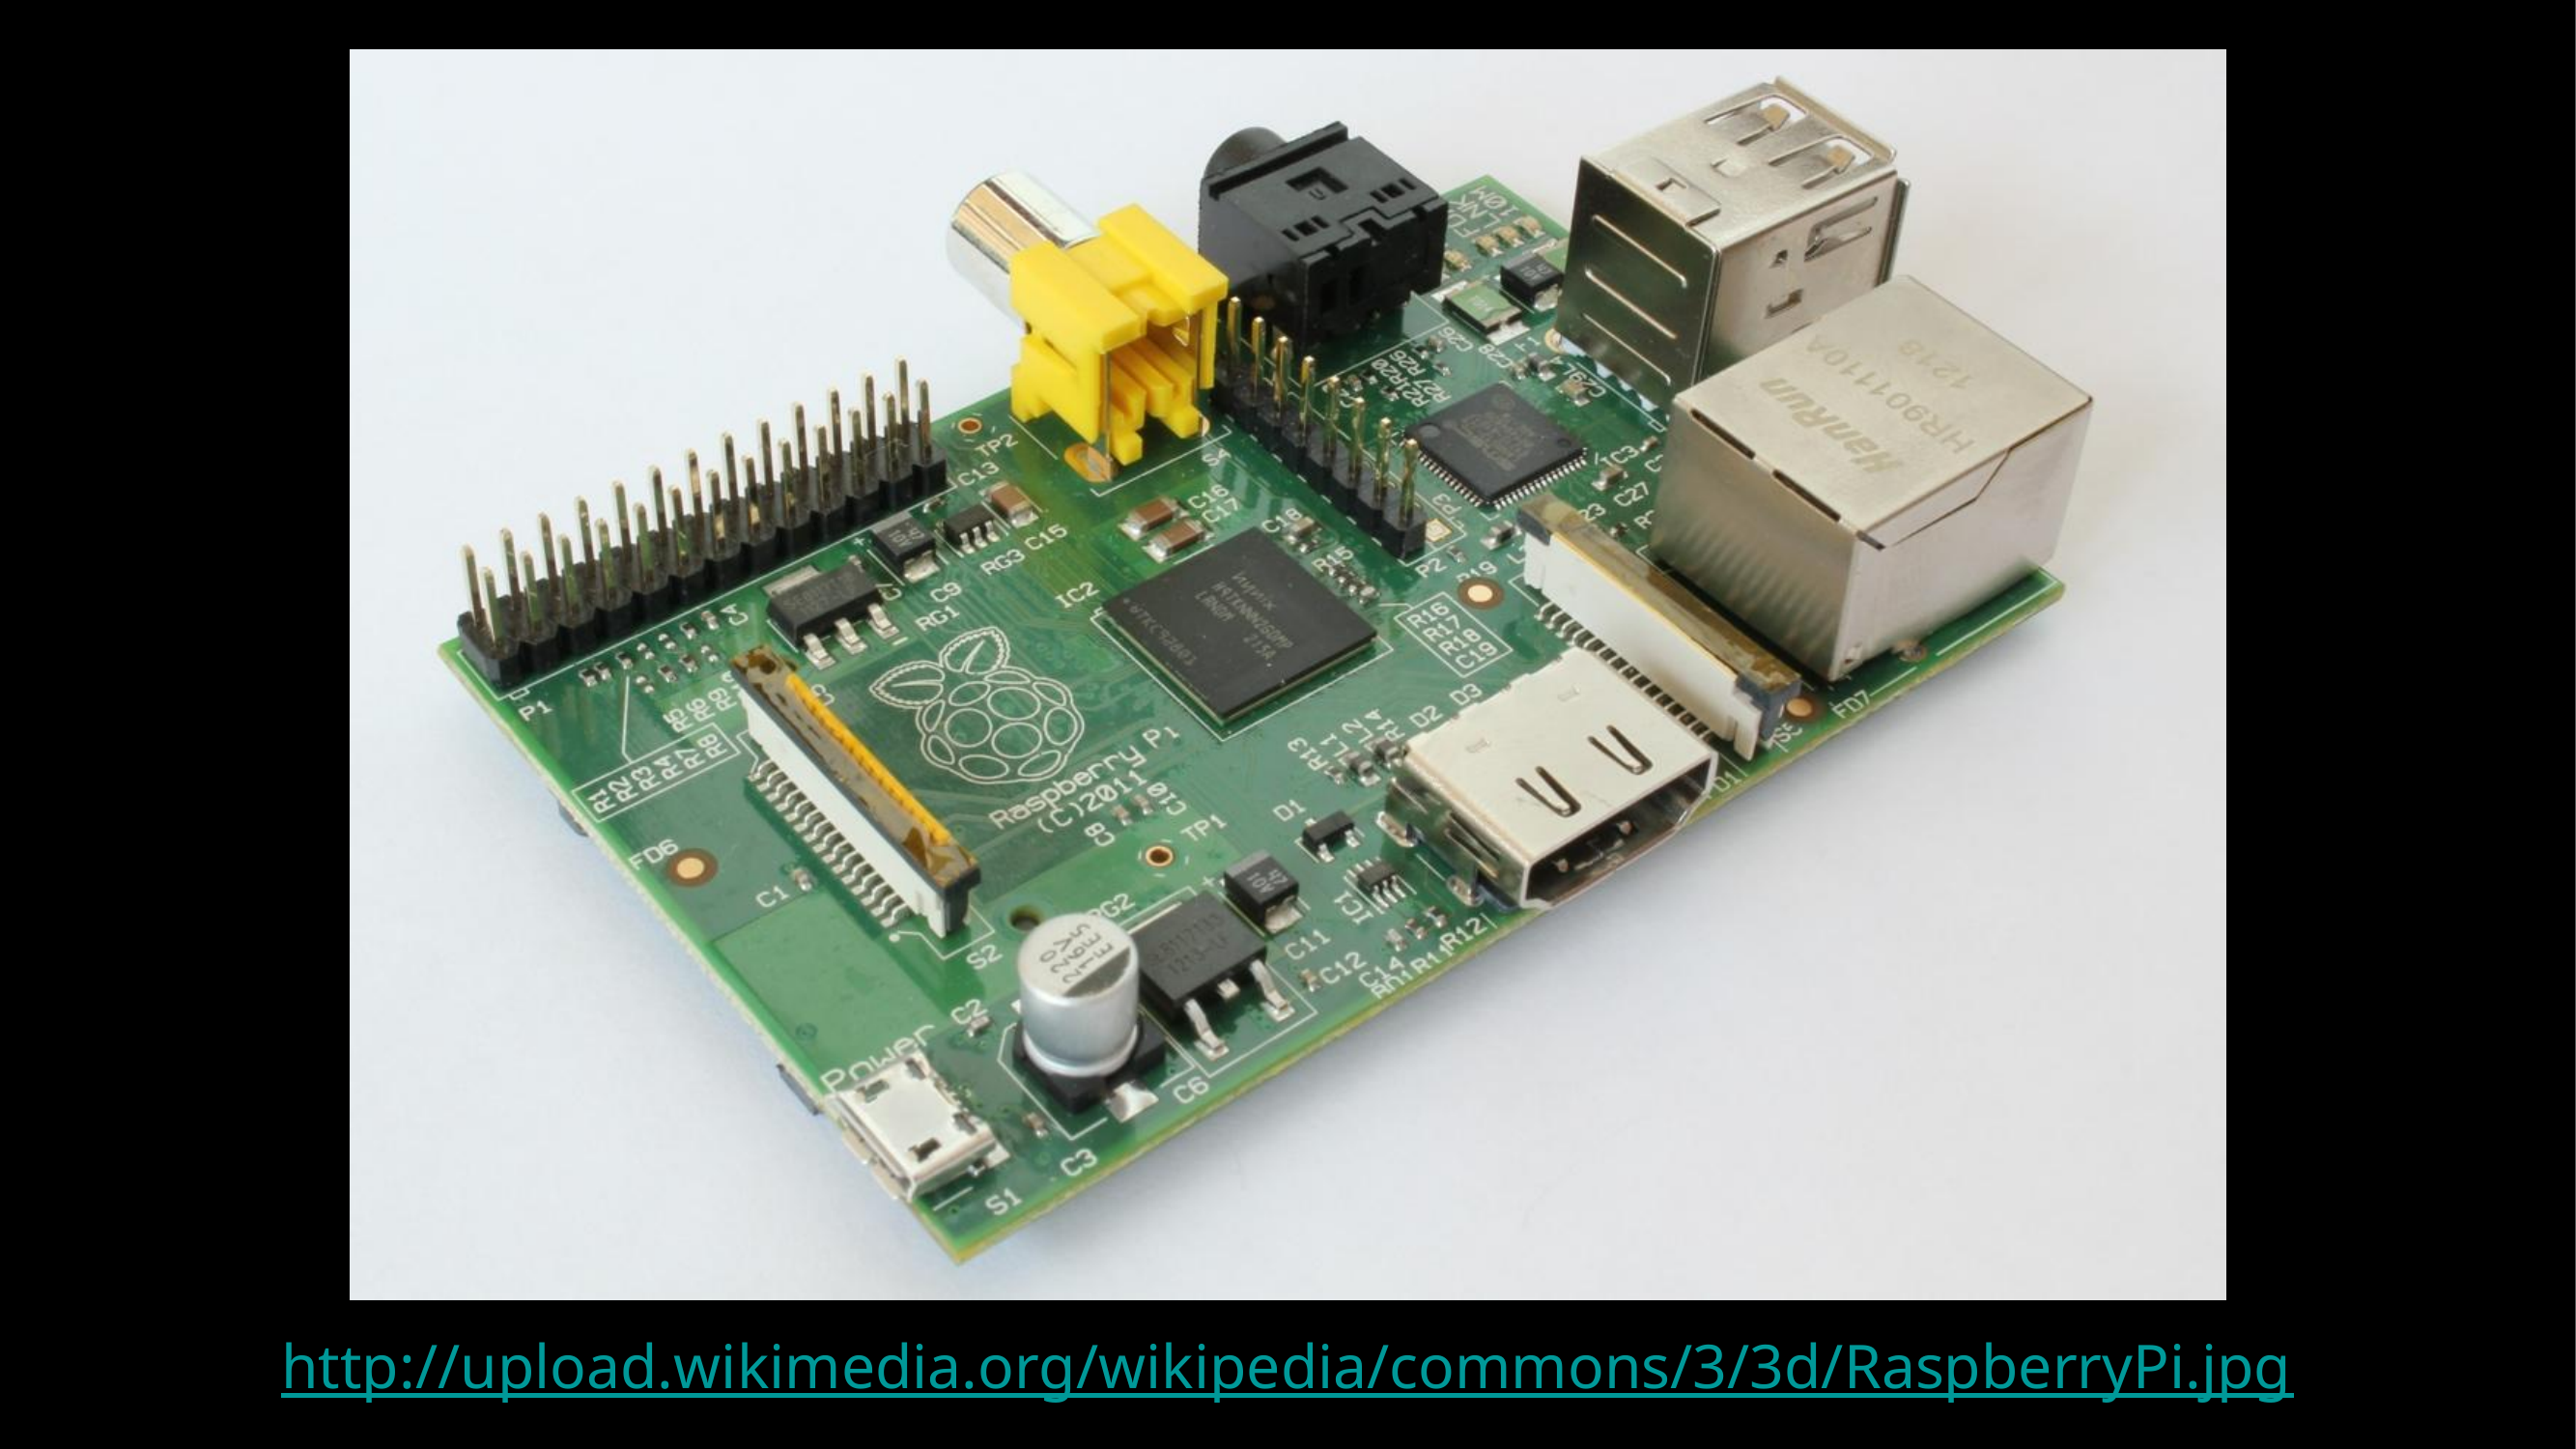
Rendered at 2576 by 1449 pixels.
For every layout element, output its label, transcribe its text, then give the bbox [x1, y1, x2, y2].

text_box http://upload.wikimedia.org/wikipedia/commons/3/3d/RaspberryPi.jpg [268, 1320, 2307, 1419]
picture [350, 49, 2226, 1301]
